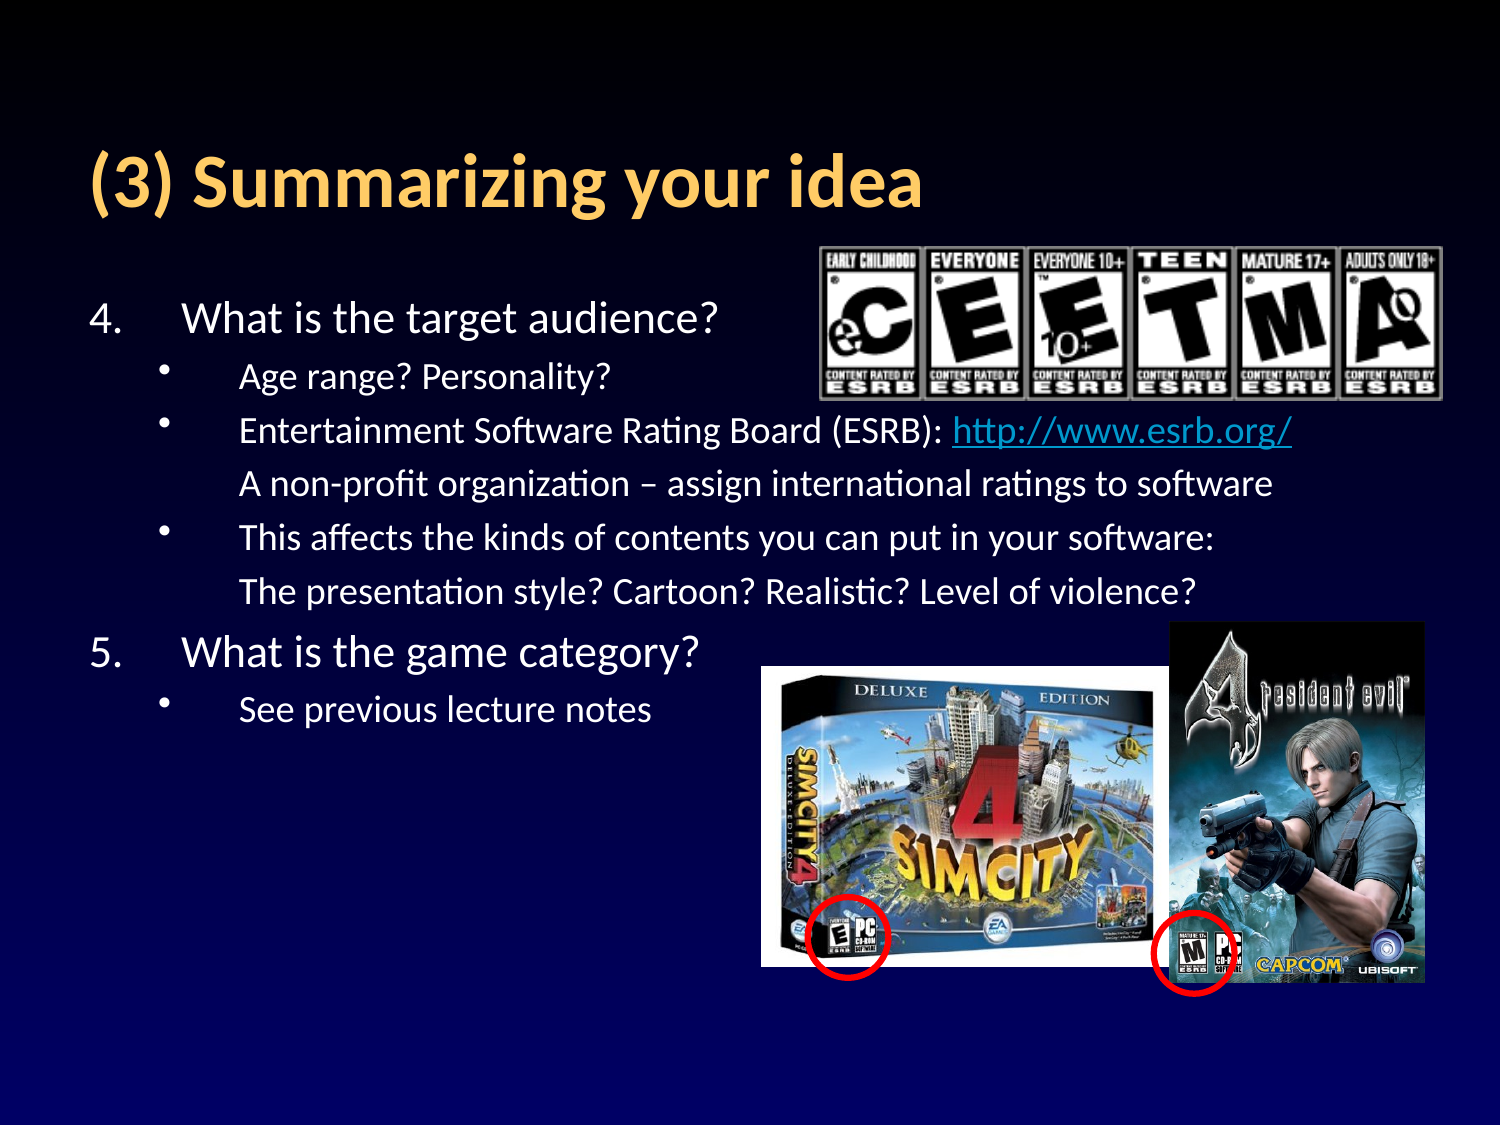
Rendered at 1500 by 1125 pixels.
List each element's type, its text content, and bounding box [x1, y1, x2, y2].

picture [819, 246, 1443, 401]
title (3) Summarizing your idea [75, 124, 1466, 263]
text_box [820, 967, 876, 978]
text_box [1156, 967, 1222, 994]
list 4. What is the target audience? Age range? Personality? Entertainment Software Rating Board (ESRB): http://www.esrb.org/ A non-profit organization – assign international ratings to software This affects the kinds of contents you can put in your software: The presentation style? Cartoon? Realistic? Level of violence? 5. What is the game category? See previous lecture notes [75, 280, 1443, 967]
picture [761, 621, 1425, 983]
